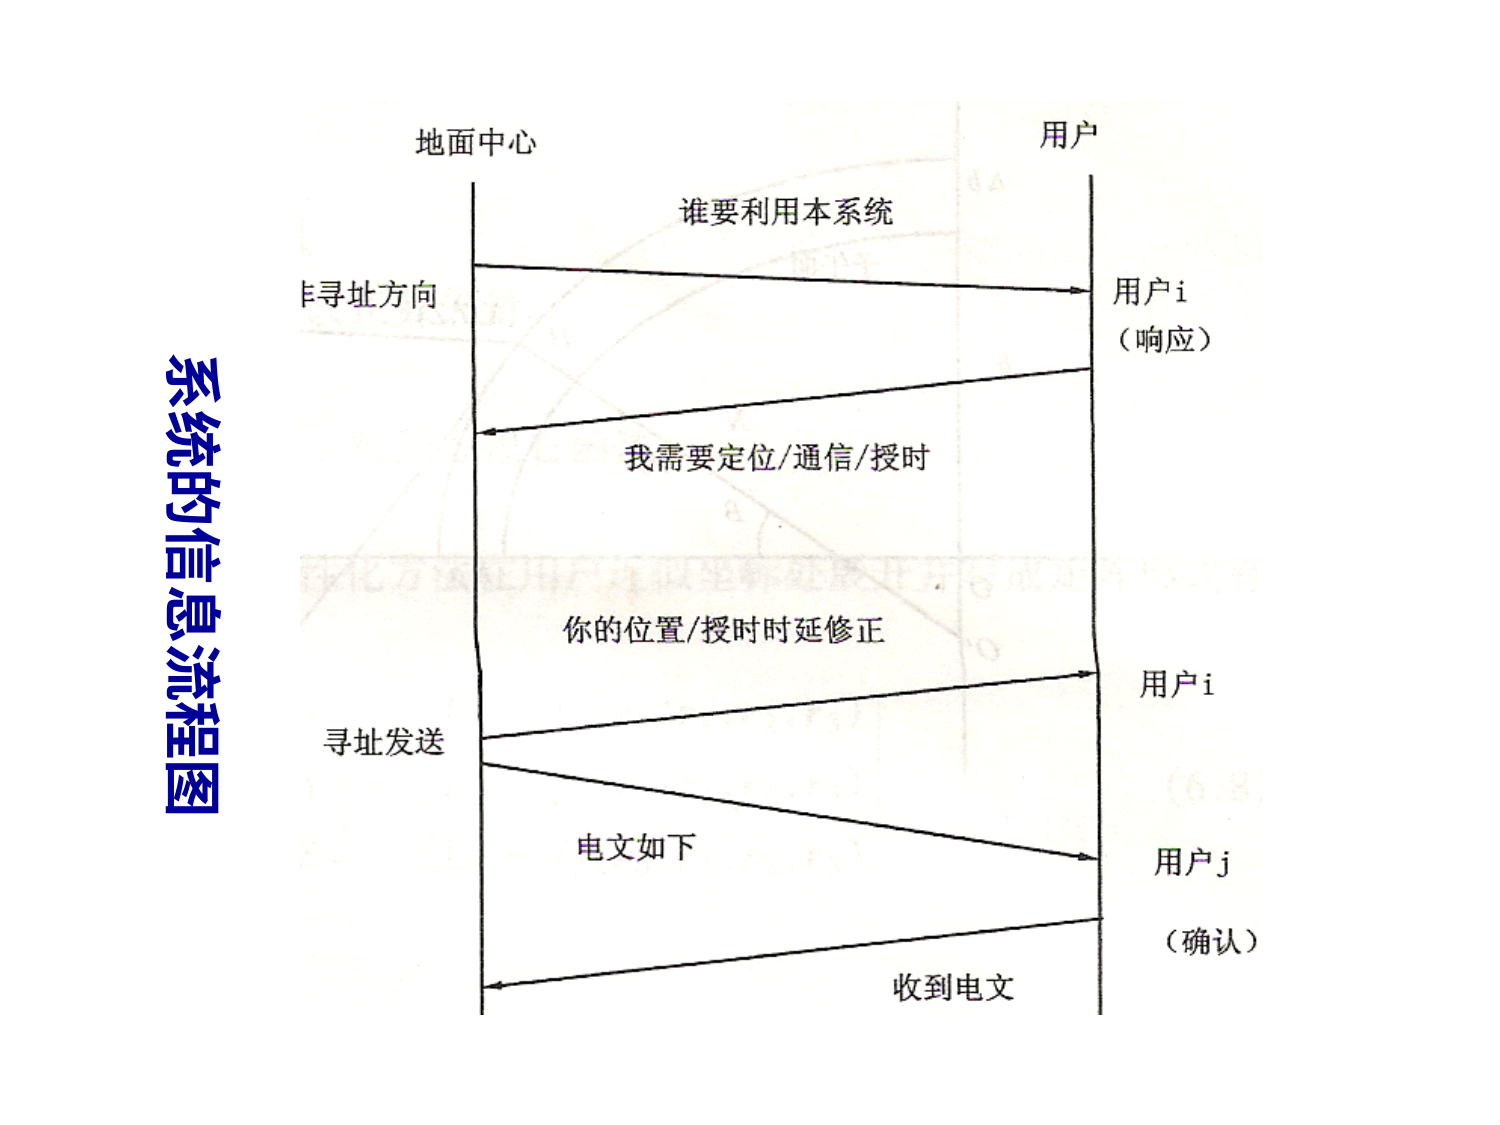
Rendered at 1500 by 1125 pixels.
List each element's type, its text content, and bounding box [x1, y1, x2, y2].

picture [299, 101, 1263, 1015]
text_box 系统的信息流程图 [136, 337, 238, 824]
